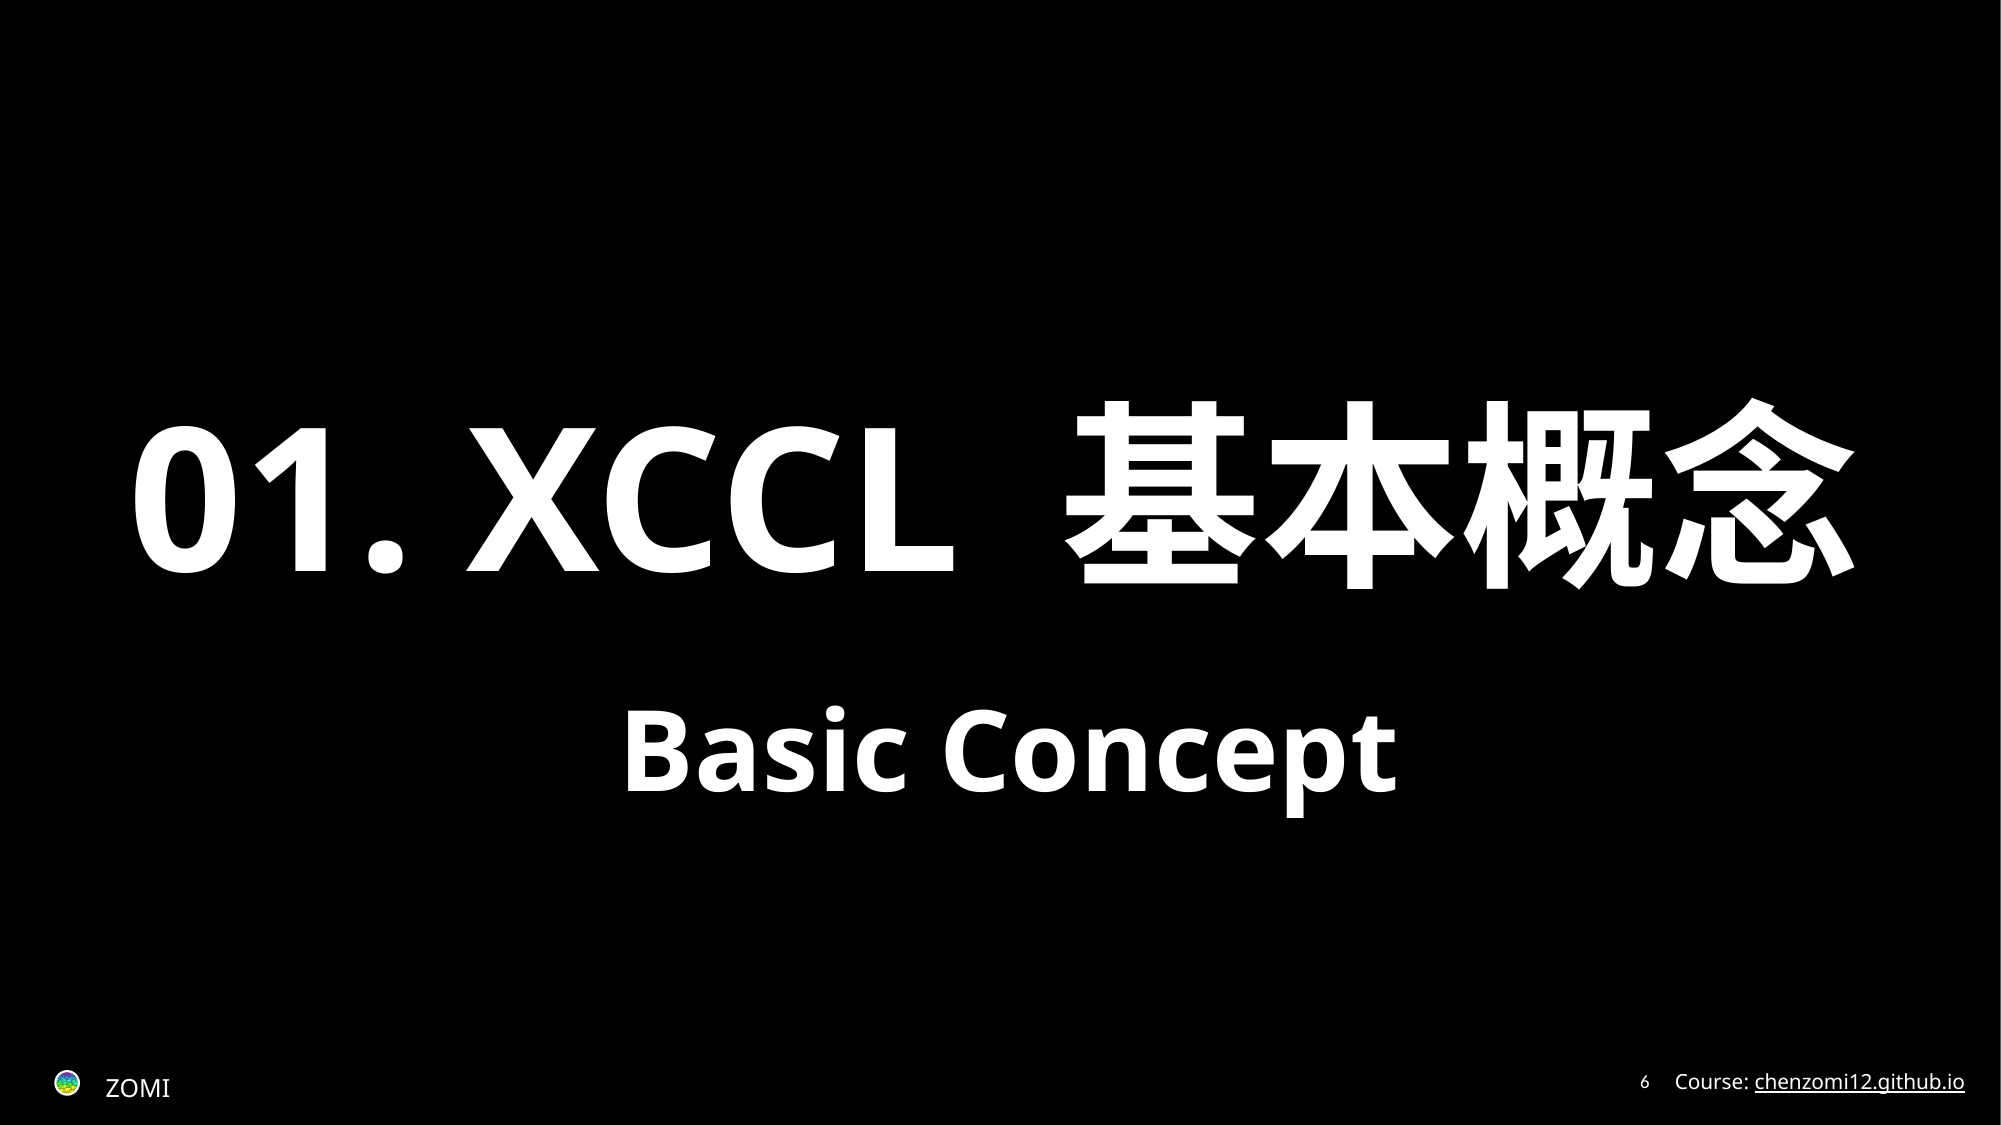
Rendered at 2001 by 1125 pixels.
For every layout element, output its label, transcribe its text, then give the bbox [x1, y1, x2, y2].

list 01. XCCL 基本概念 Basic Concept [79, 80, 1910, 986]
picture [57, 1073, 77, 1093]
